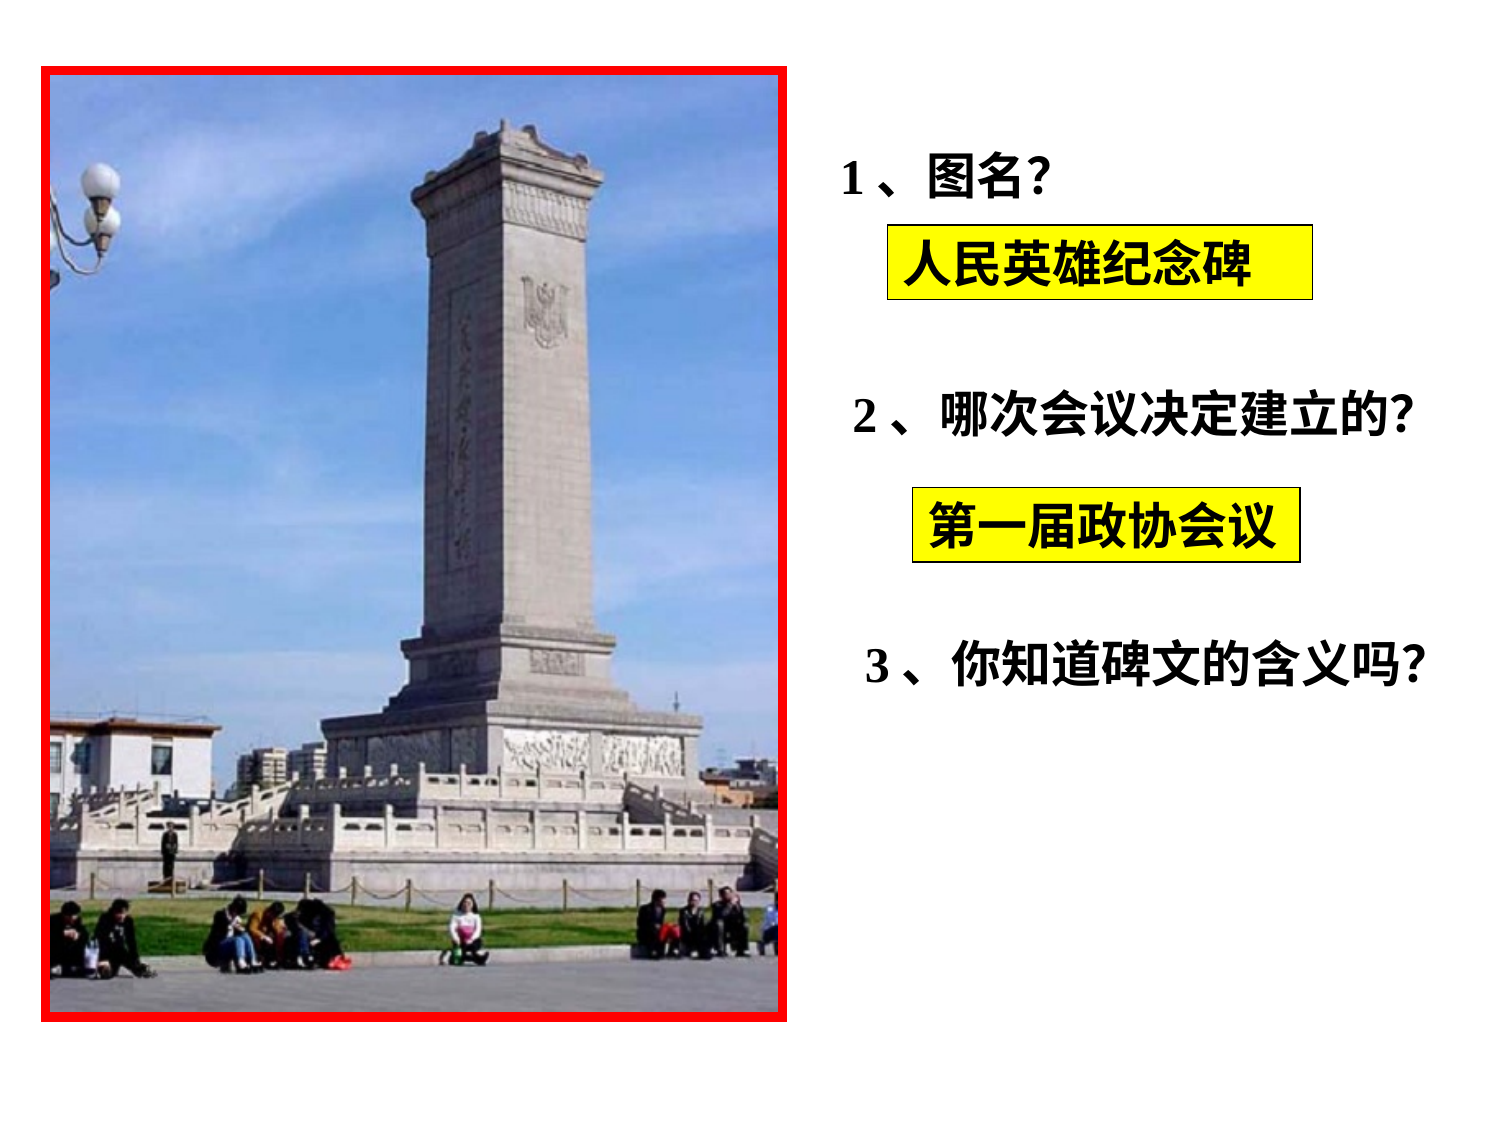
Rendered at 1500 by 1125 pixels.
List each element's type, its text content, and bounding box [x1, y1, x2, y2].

text_box 1、图名？ [825, 137, 1250, 213]
picture [49, 74, 778, 1013]
text_box 2、哪次会议决定建立的？ [837, 374, 1447, 450]
text_box 3、你知道碑文的含义吗？ [849, 624, 1500, 700]
text_box 人民英雄纪念碑 [887, 224, 1313, 300]
text_box 第一届政协会议 [912, 487, 1300, 563]
text_box [787, 362, 1213, 438]
